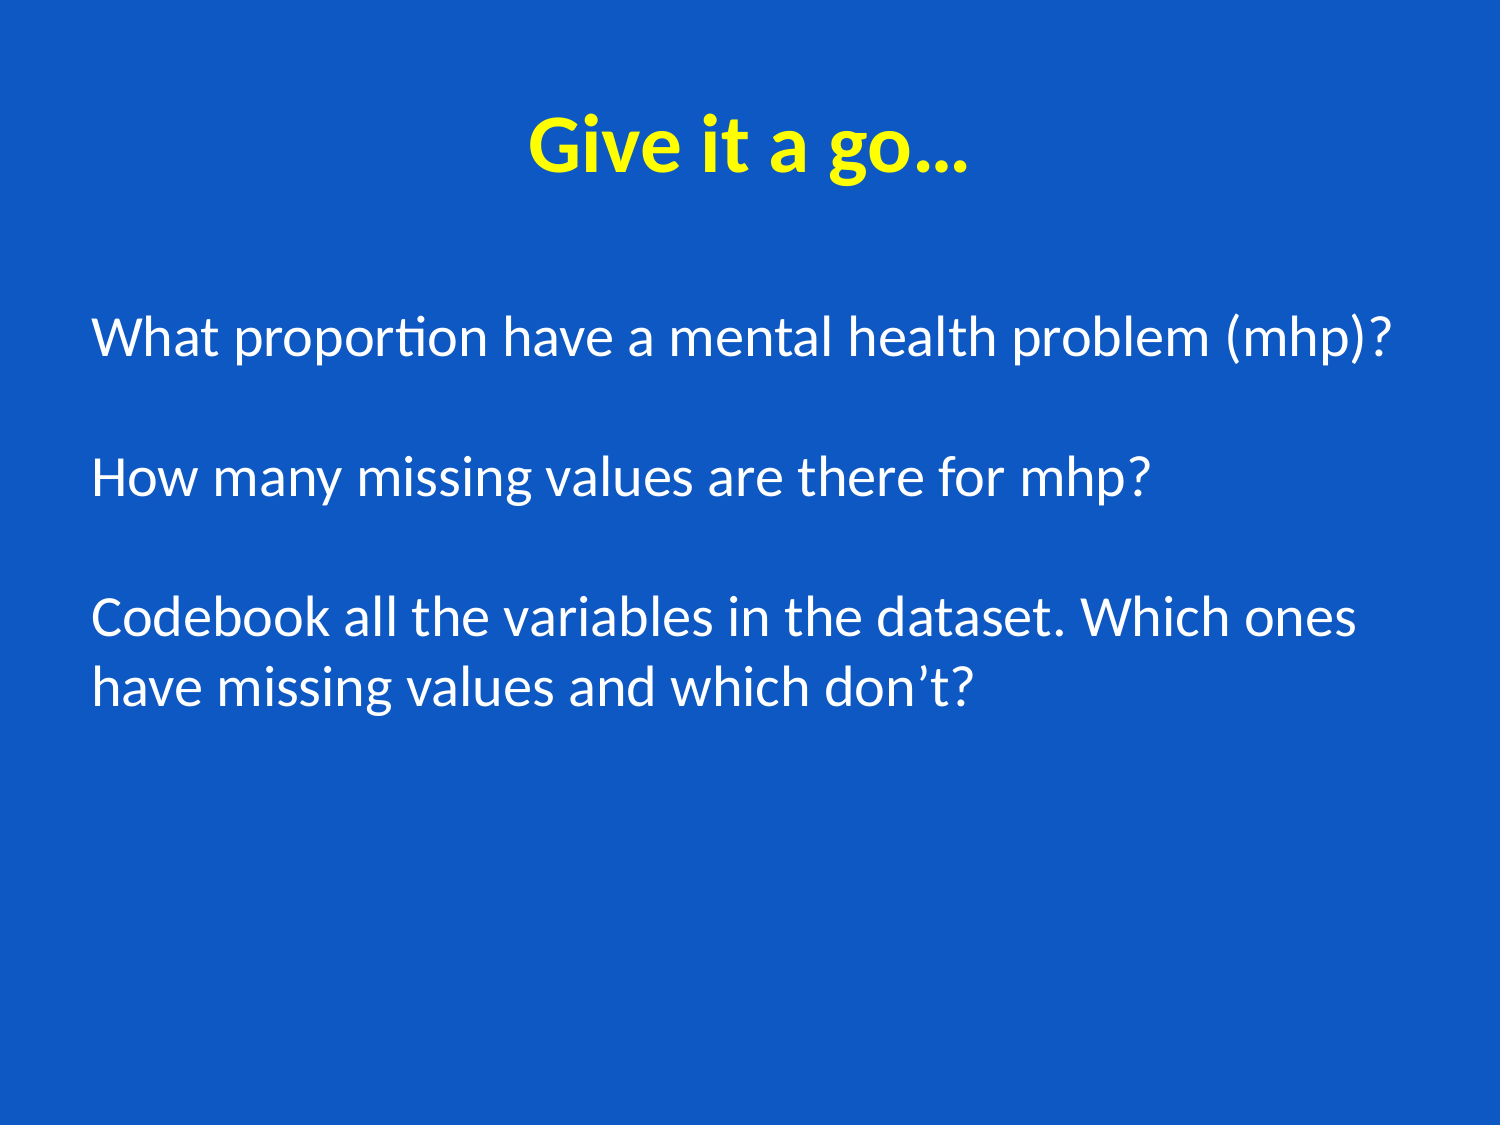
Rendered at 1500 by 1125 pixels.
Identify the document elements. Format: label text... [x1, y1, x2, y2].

title Give it a go… [74, 44, 1426, 233]
text_box What proportion have a mental health problem (mhp)? How many missing values are there for mhp? Codebook all the variables in the dataset. Which ones have missing values and which don’t? [76, 290, 1460, 806]
